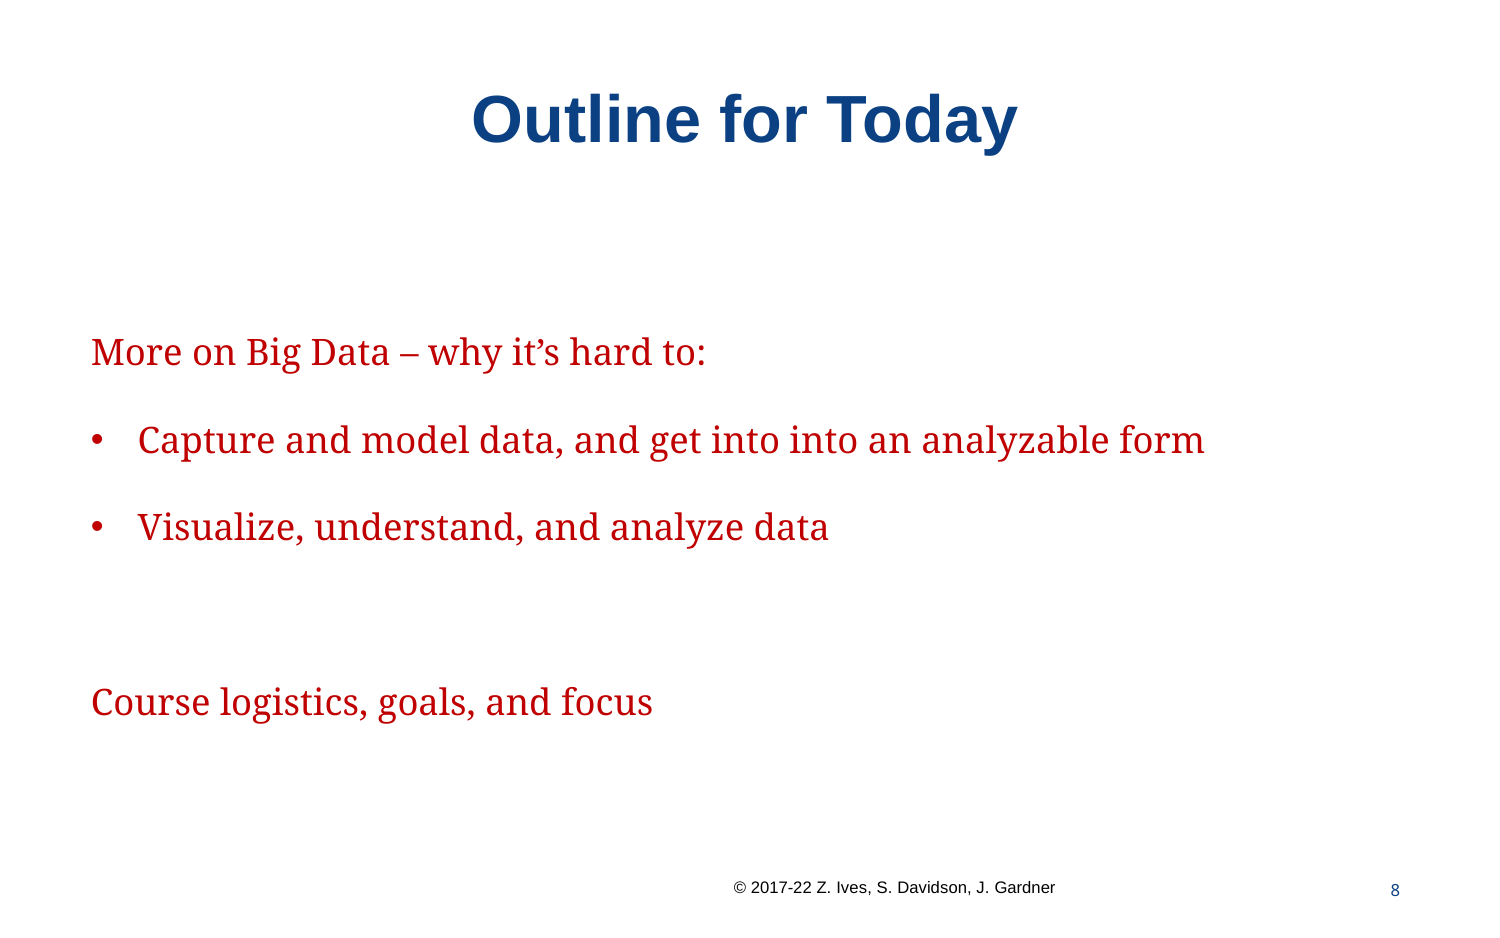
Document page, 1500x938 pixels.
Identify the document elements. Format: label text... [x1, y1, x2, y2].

slide_number 8 [1347, 866, 1416, 917]
list More on Big Data – why it’s hard to: Capture and model data, and get into into an analyzable form Visualize, understand, and analyze data Course logistics, goals, and focus [75, 239, 1416, 857]
title Outline for Today [75, 26, 1416, 205]
